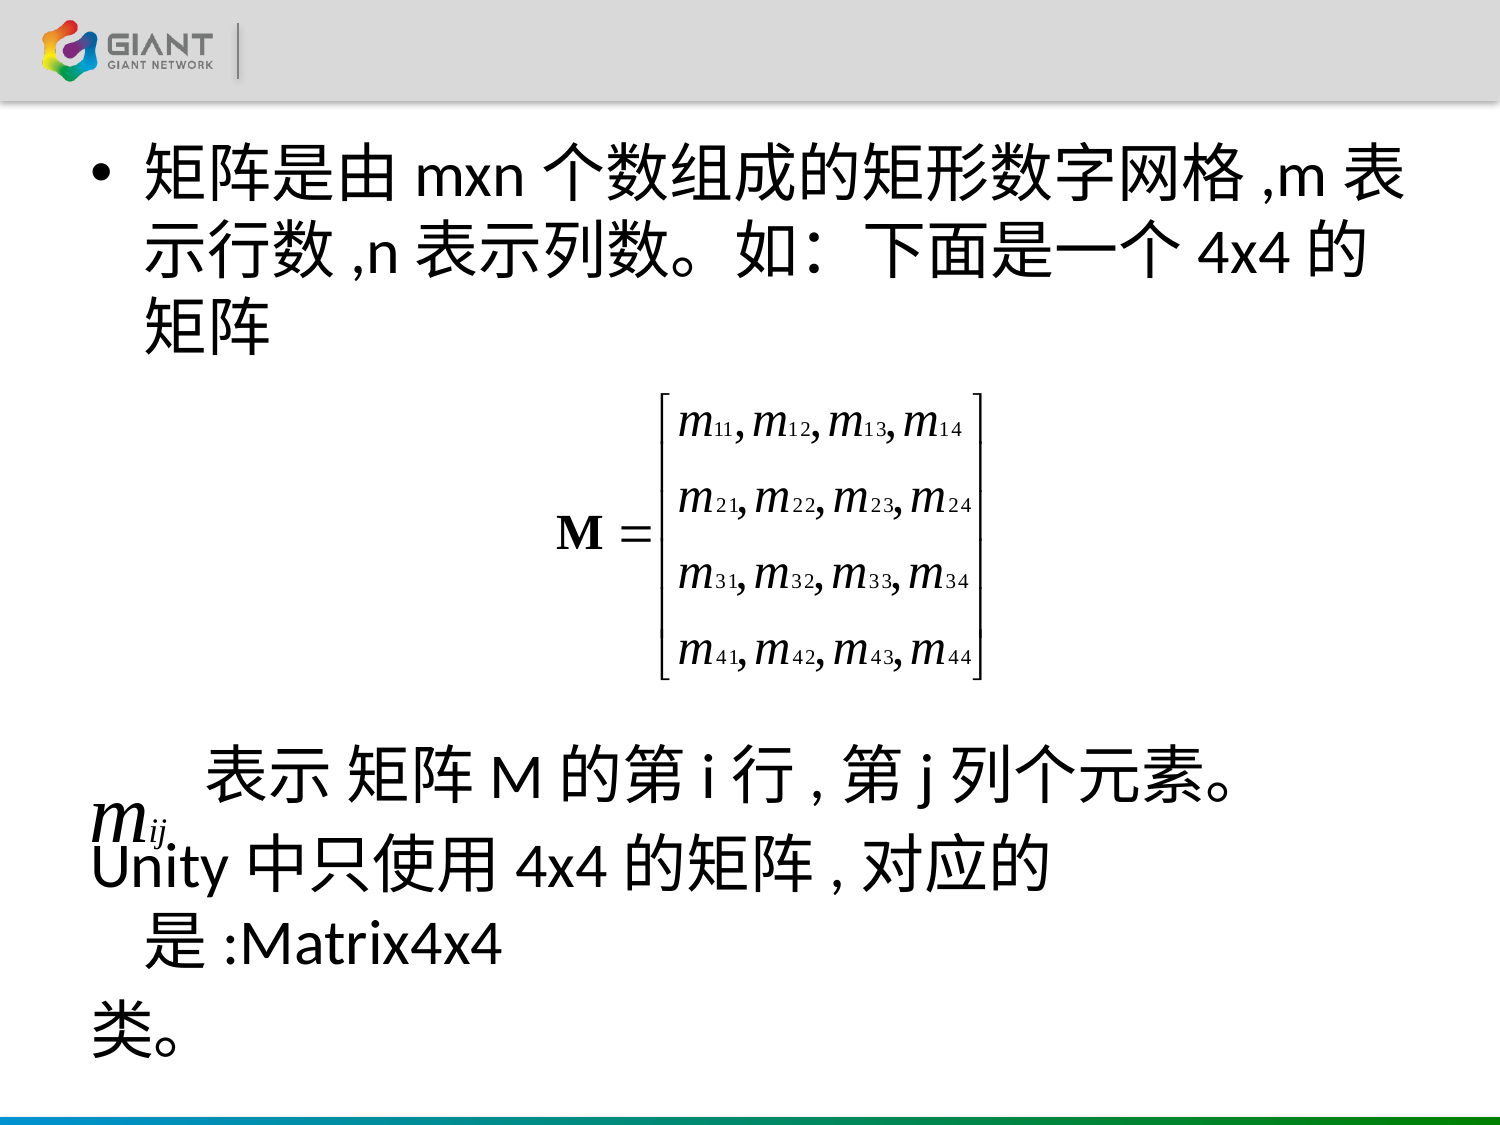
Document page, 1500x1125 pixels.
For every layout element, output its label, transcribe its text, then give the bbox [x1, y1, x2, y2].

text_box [548, 385, 1000, 689]
list 矩阵是由mxn个数组成的矩形数字网格,m表示行数,n表示列数。如：下面是一个4x4的矩阵 表示 矩阵M的第i行,第j列个元素。 Unity中只使用4x4的矩阵,对应的是:Matrix4x4 类。 [75, 125, 1425, 1083]
picture [32, 9, 223, 92]
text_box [76, 786, 188, 870]
